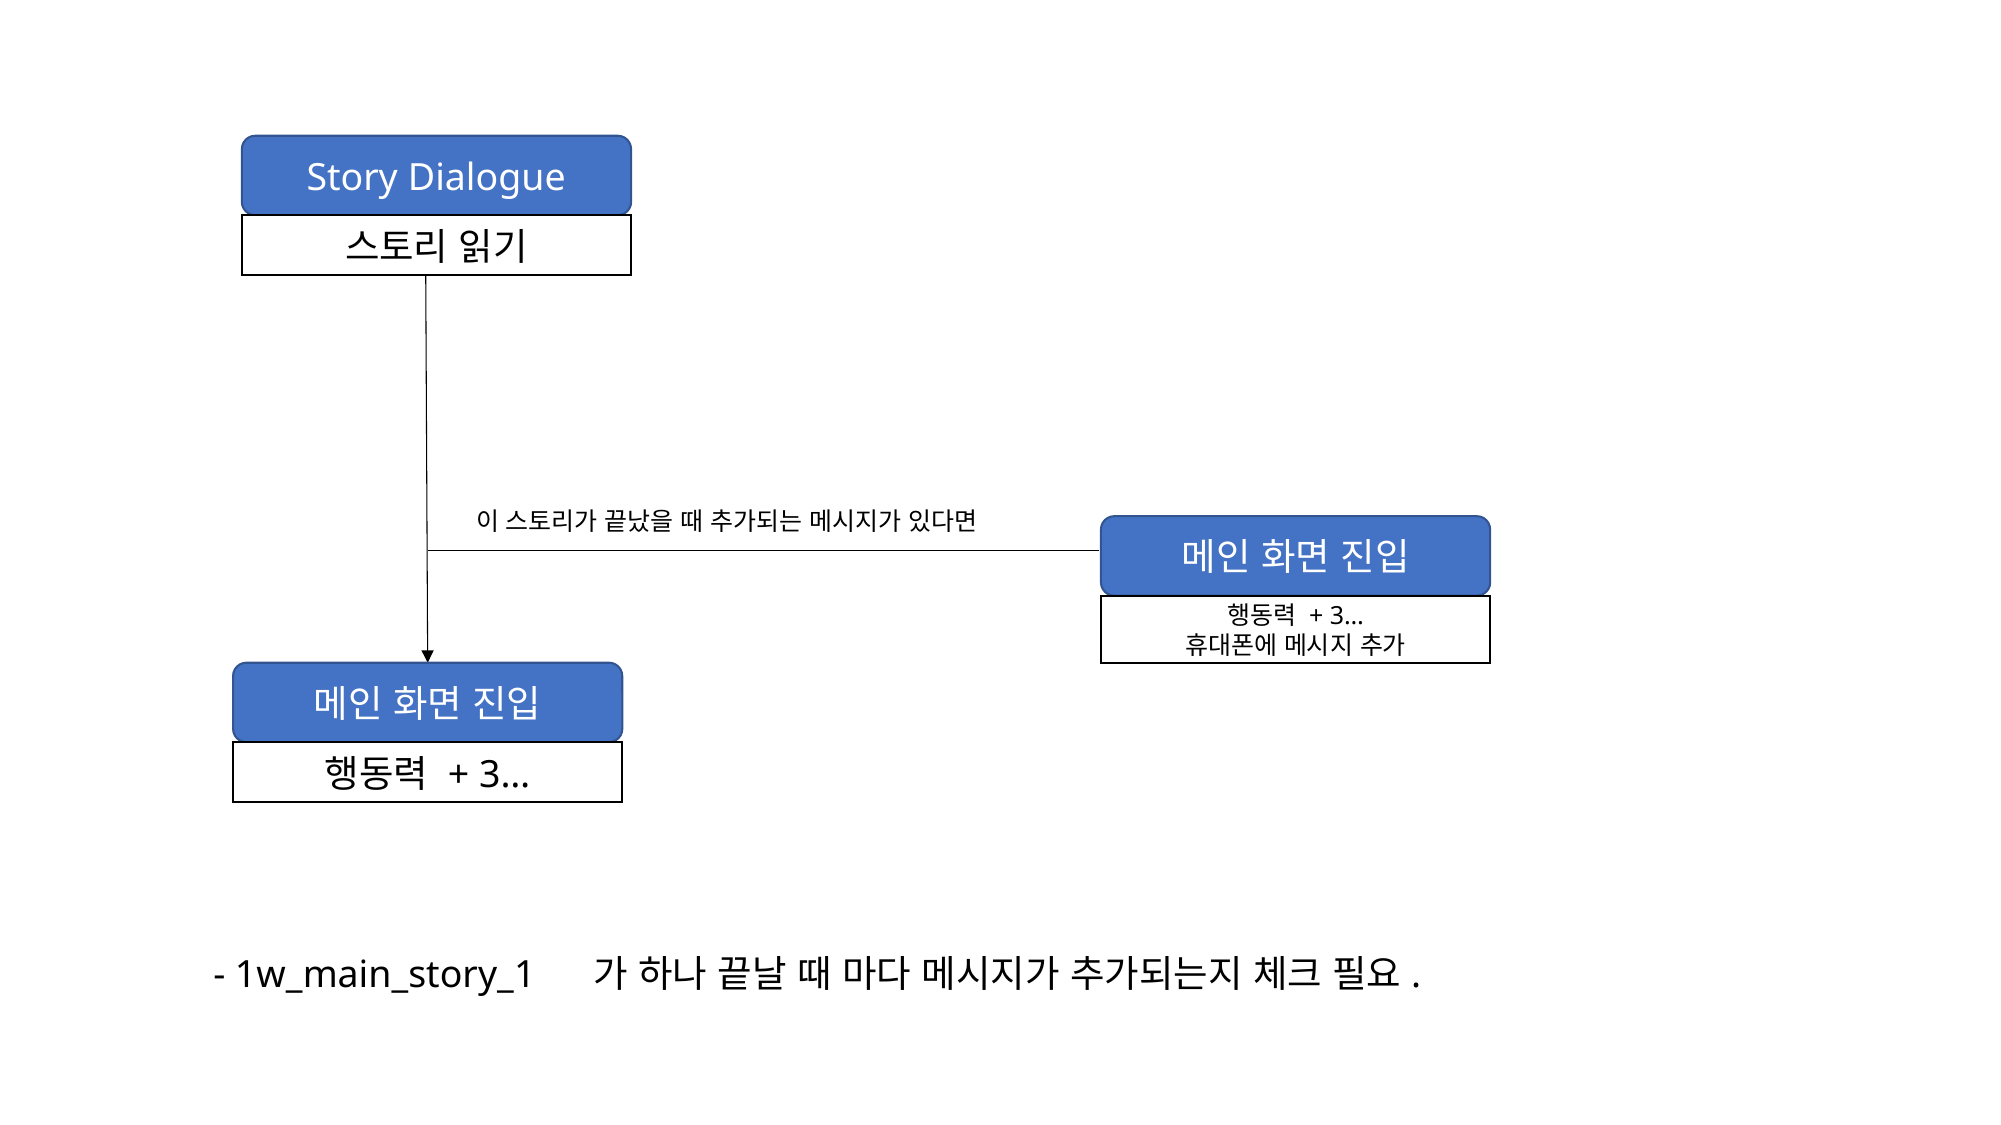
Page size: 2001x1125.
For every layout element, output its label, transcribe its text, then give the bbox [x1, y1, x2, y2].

text_box 이 스토리가 끝났을 때 추가되는 메시지가 있다면 [461, 497, 1066, 543]
text_box - 1w_main_story_1 가 하나 끝날 때 마다 메시지가 추가되는지 체크 필요. [198, 942, 1572, 1002]
text_box 행동력 + 3… [232, 741, 623, 803]
text_box 메인 화면 진입 [232, 661, 624, 741]
text_box 스토리 읽기 [241, 214, 632, 276]
text_box Story Dialogue [240, 134, 633, 214]
text_box 메인 화면 진입 [1099, 515, 1492, 595]
text_box 행동력 + 3… 휴대폰에 메시지 추가 [1100, 595, 1491, 664]
